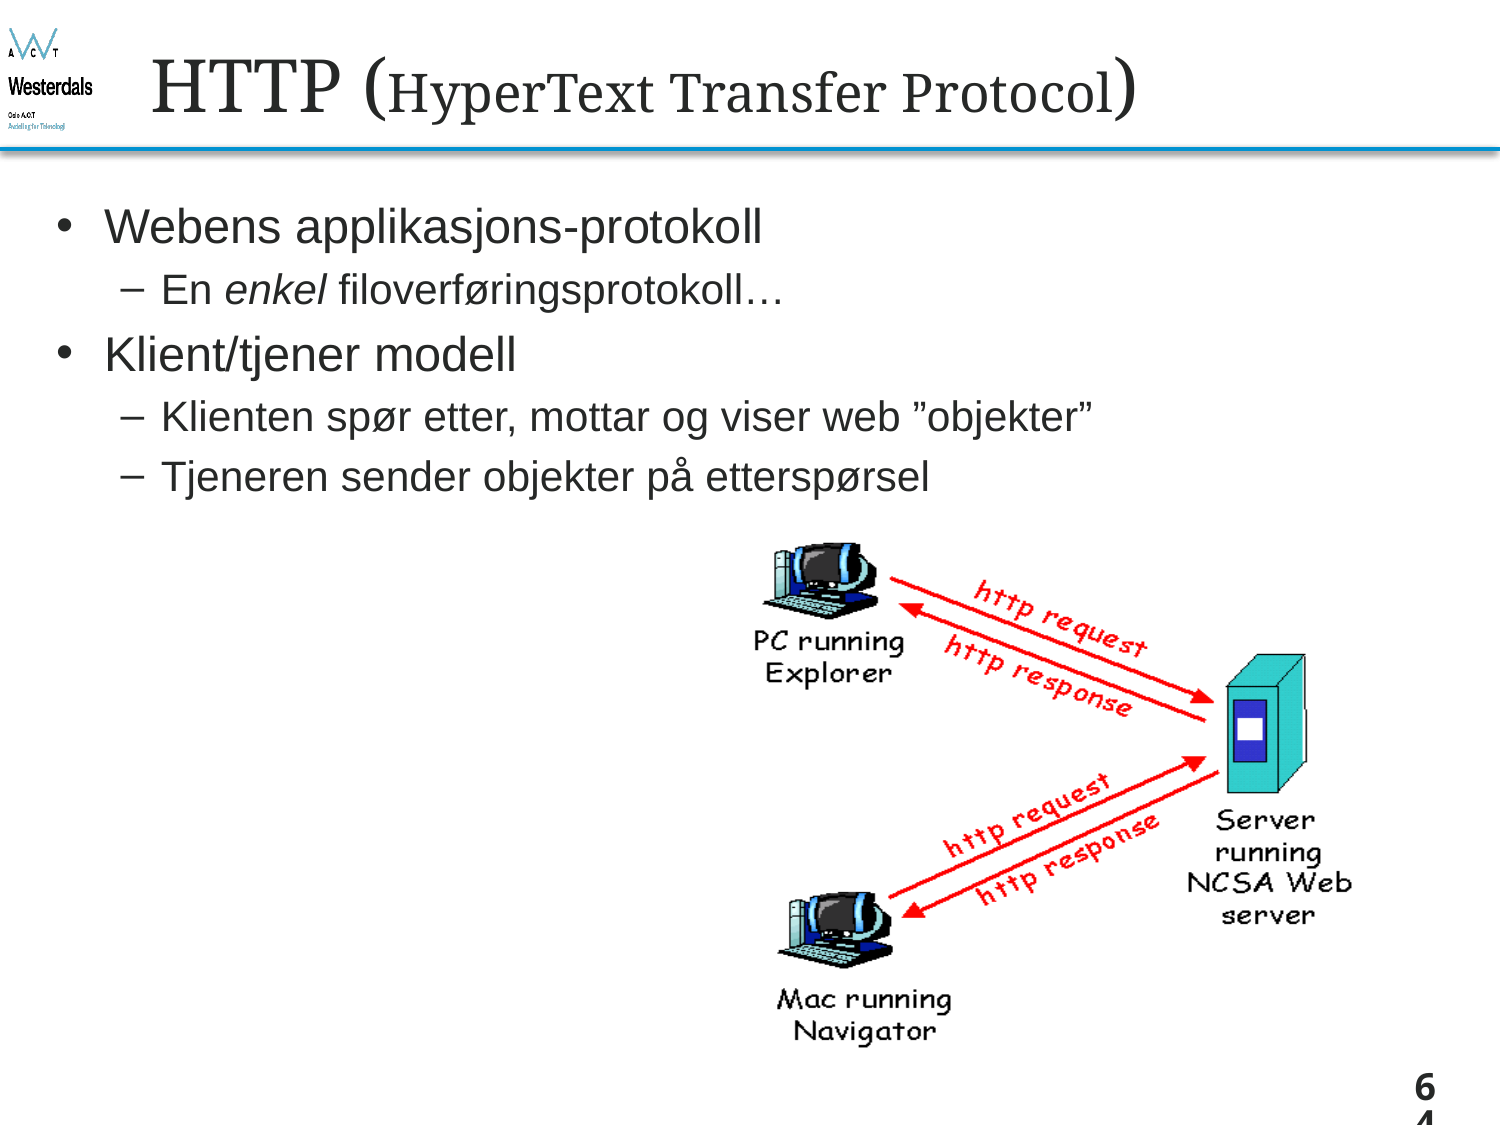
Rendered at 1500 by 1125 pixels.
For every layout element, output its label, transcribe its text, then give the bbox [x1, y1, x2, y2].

picture [0, 0, 102, 146]
list Webens applikasjons-protokoll En enkel filoverføringsprotokoll… Klient/tjener modell Klienten spør etter, mottar og viser web ”objekter” Tjeneren sender objekter på etterspørsel [40, 187, 1500, 512]
title HTTP (HyperText Transfer Protocol) [135, 30, 1416, 136]
slide_number 64 [1399, 1058, 1467, 1119]
picture [748, 538, 1363, 1050]
